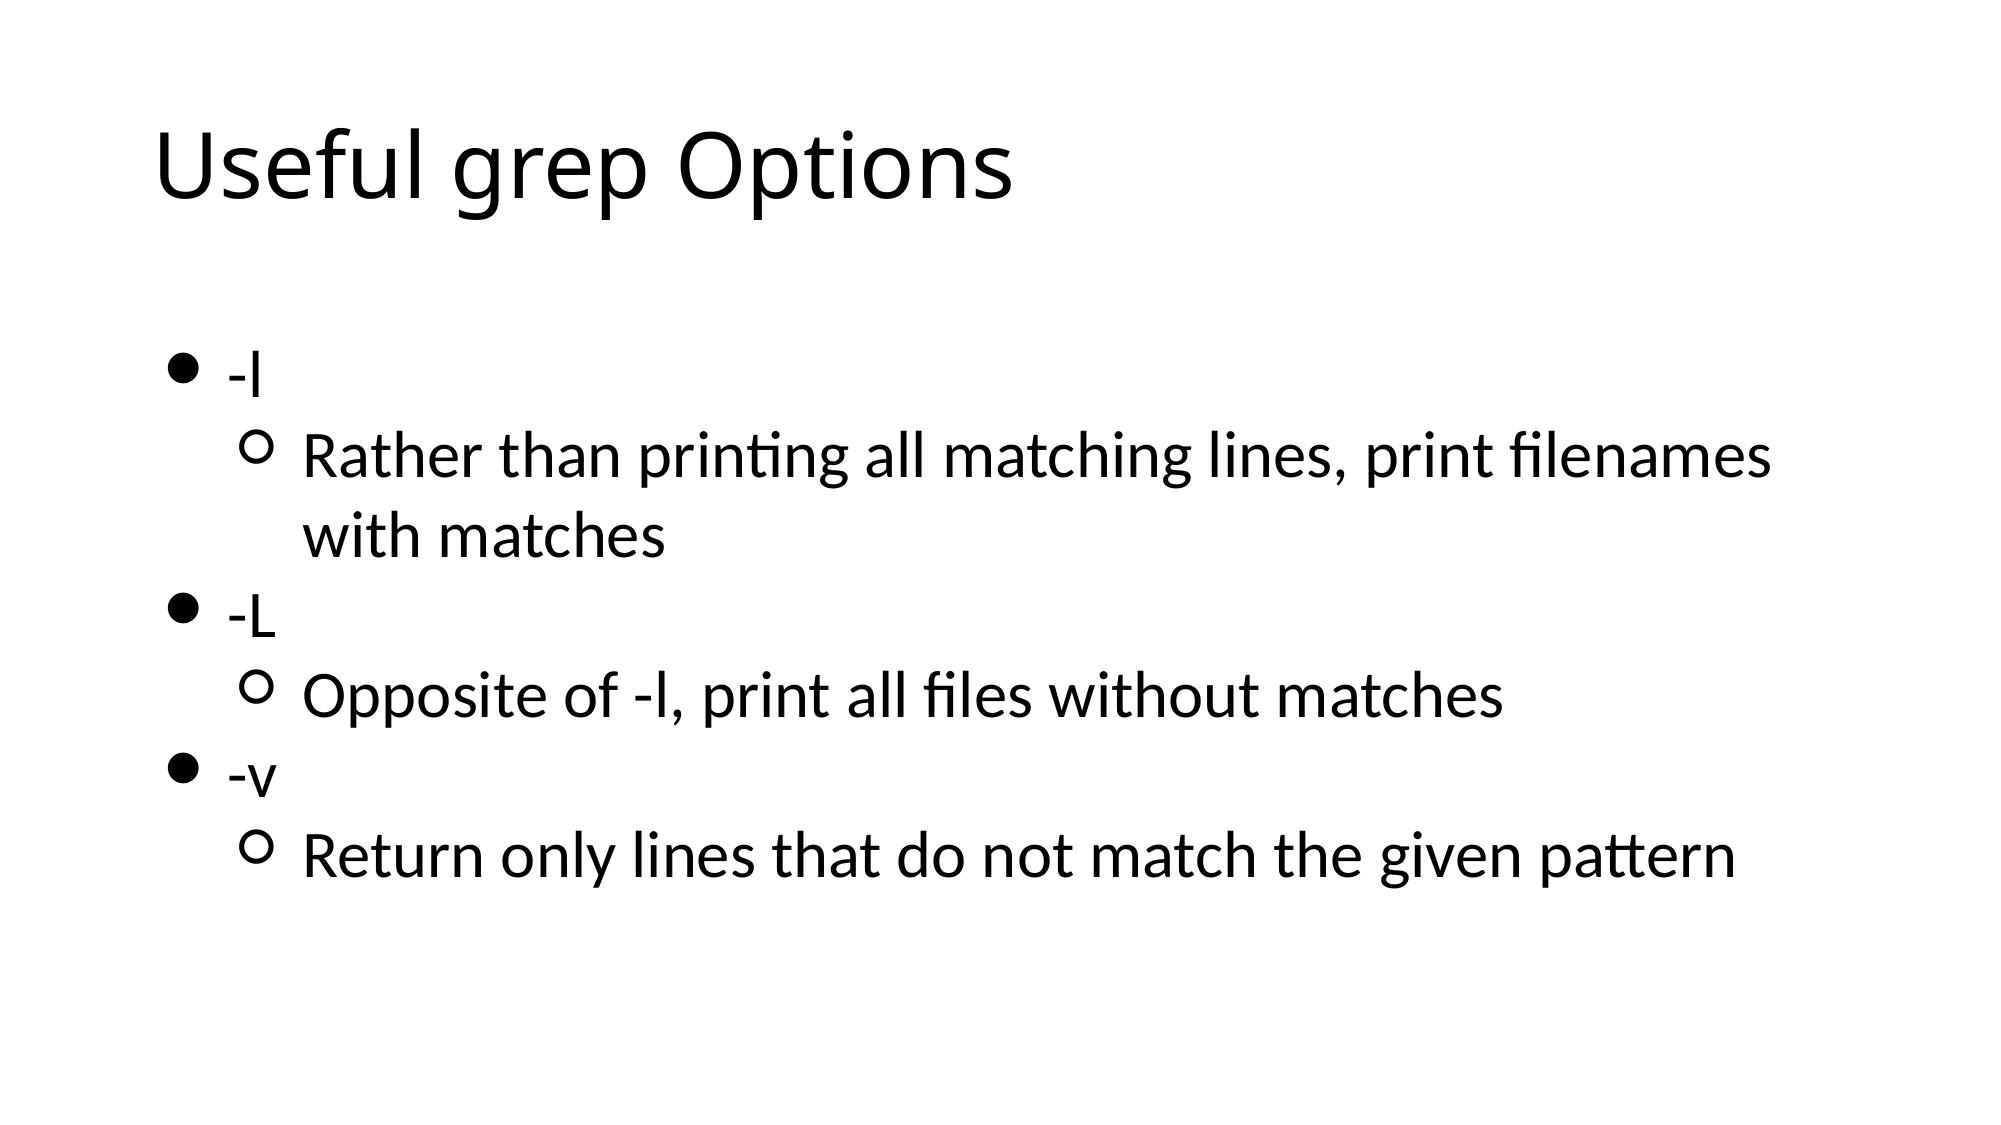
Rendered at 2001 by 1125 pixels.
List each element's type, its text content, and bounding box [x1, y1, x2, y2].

title Useful grep Options [137, 59, 1863, 278]
text_box -l Rather than printing all matching lines, print filenames with matches -L Opposite of -l, print all files without matches -v Return only lines that do not match the given pattern [137, 243, 1827, 981]
